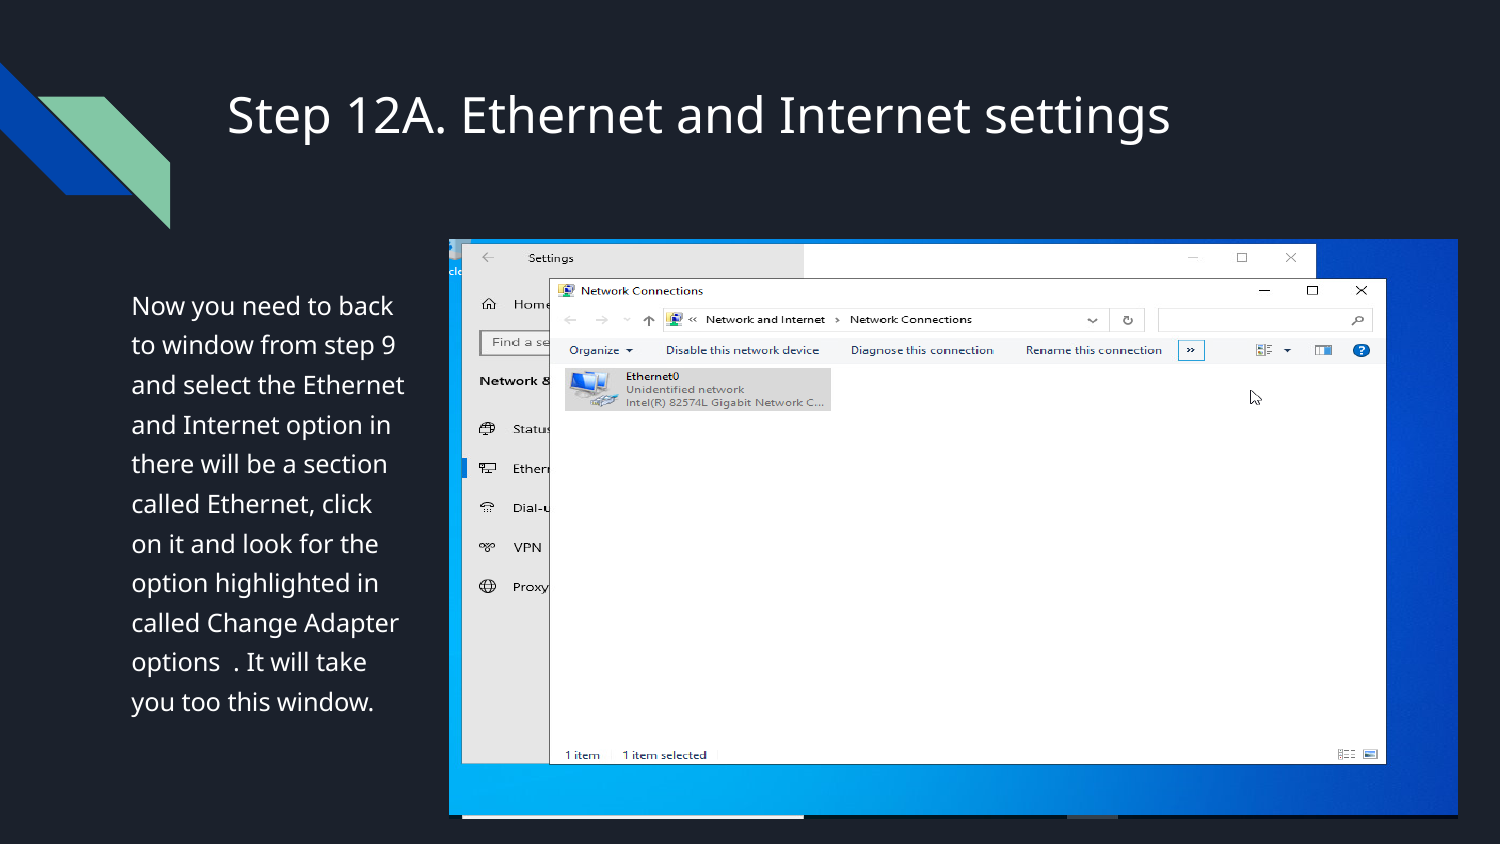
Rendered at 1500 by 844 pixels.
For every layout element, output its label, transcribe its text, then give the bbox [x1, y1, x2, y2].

picture [448, 239, 1458, 819]
title Step 12A. Ethernet and Internet settings [212, 64, 1368, 215]
list Now you need to back to window from step 9 and select the Ethernet and Internet option in there will be a section called Ethernet, click on it and look for the option highlighted in called Change Adapter options . It will take you too this window. [116, 268, 425, 746]
